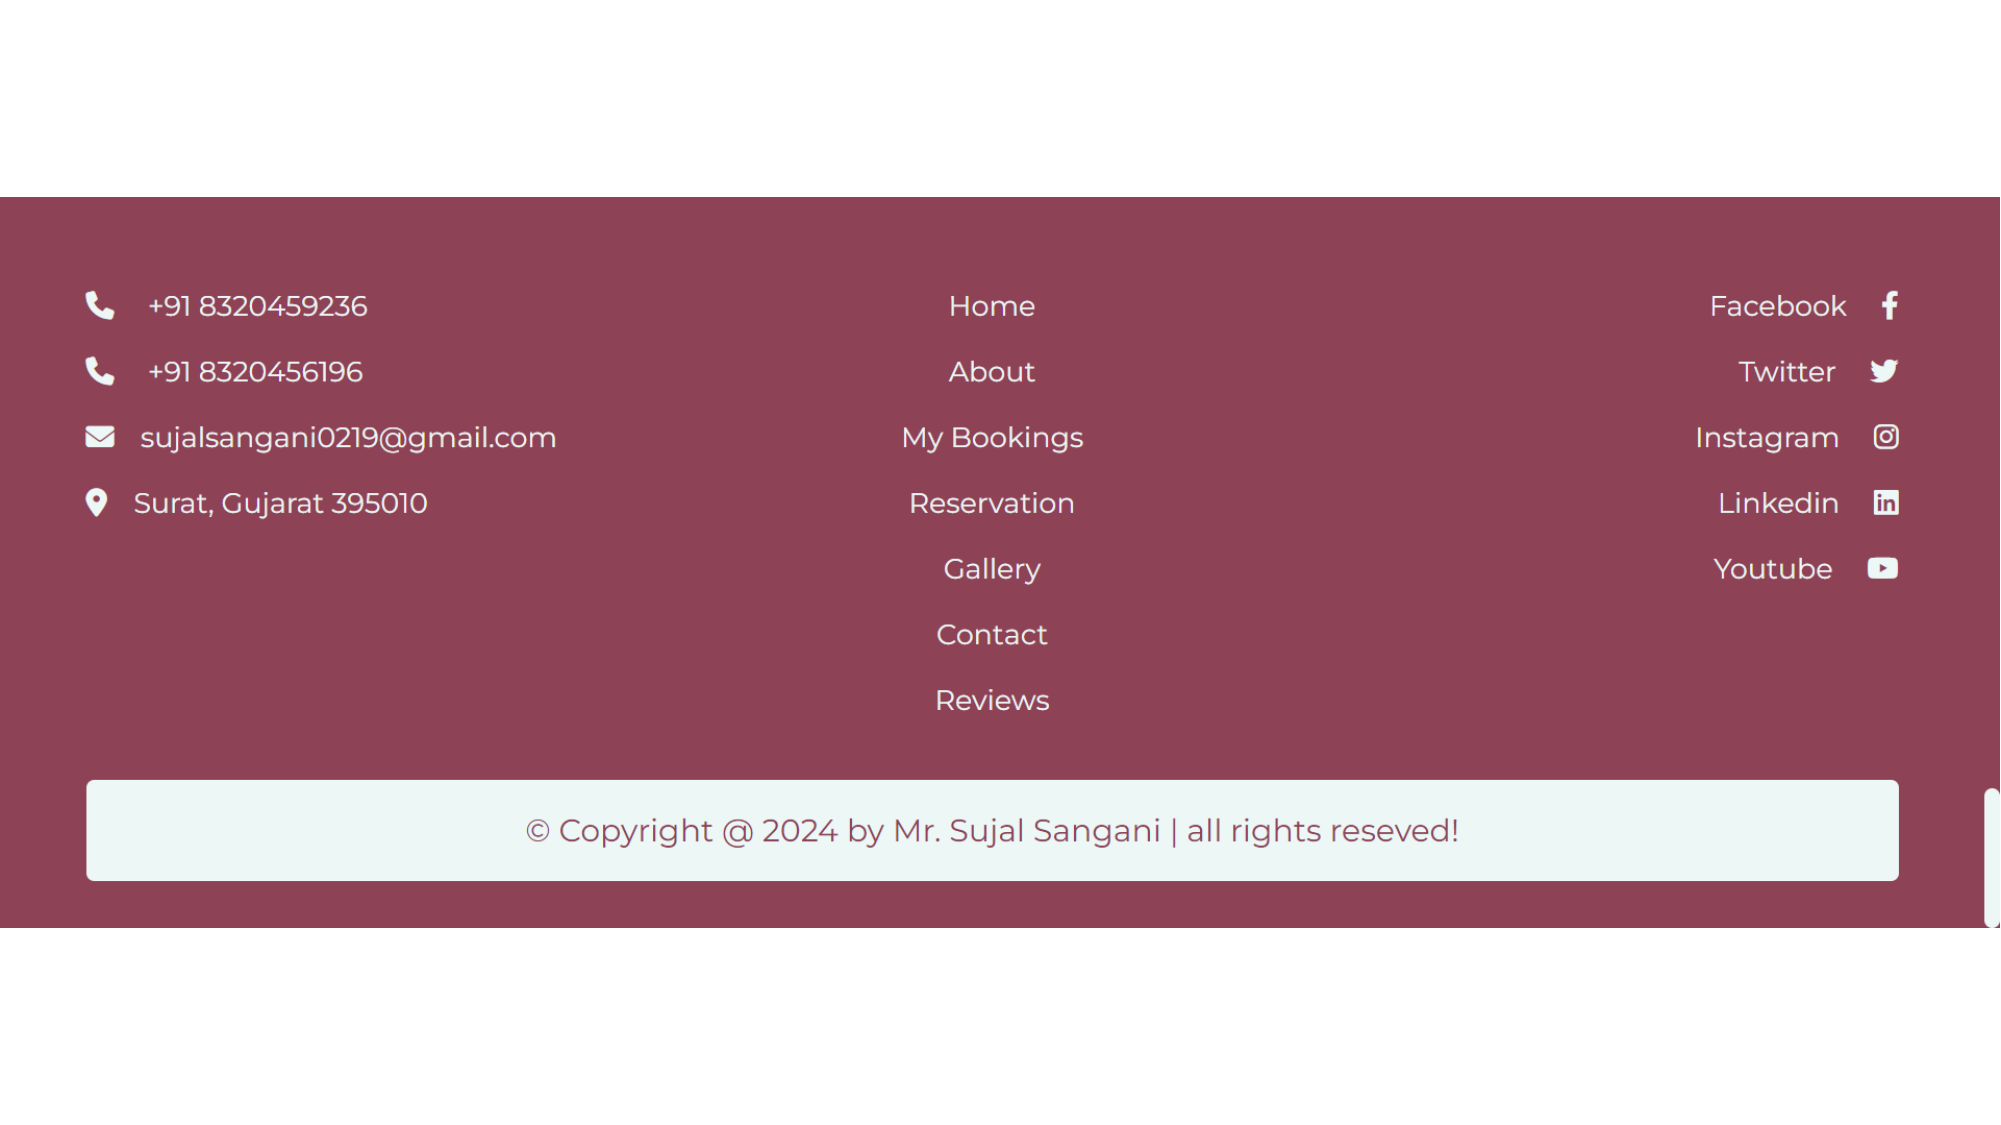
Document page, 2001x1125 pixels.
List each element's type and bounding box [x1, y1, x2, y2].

picture [0, 197, 2000, 928]
